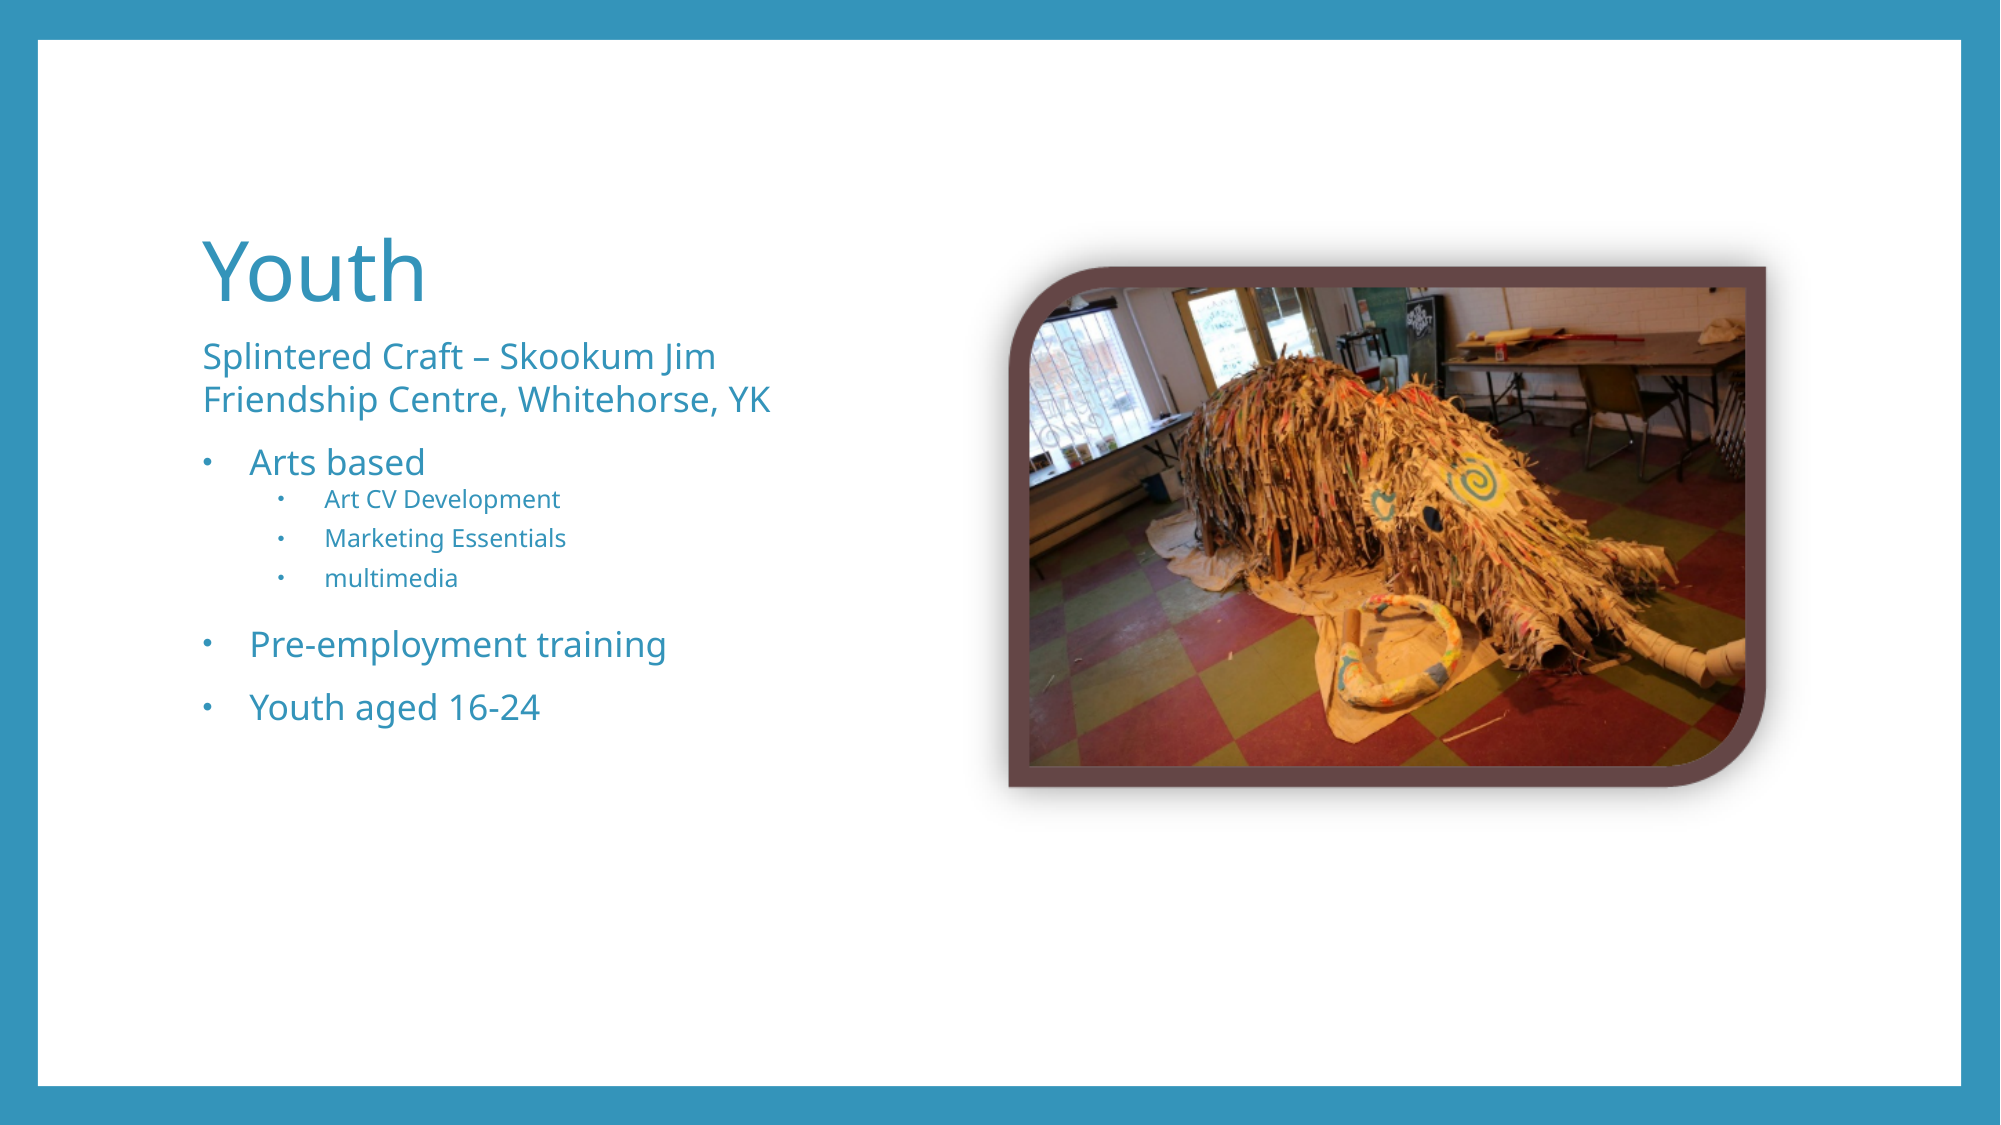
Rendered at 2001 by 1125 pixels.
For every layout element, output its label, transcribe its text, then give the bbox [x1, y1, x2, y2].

title Youth [187, 179, 833, 326]
list Splintered Craft – Skookum Jim Friendship Centre, Whitehorse, YK Arts based Art CV Development Marketing Essentials multimedia Pre-employment training Youth aged 16-24 [187, 326, 833, 960]
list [951, 209, 1824, 845]
